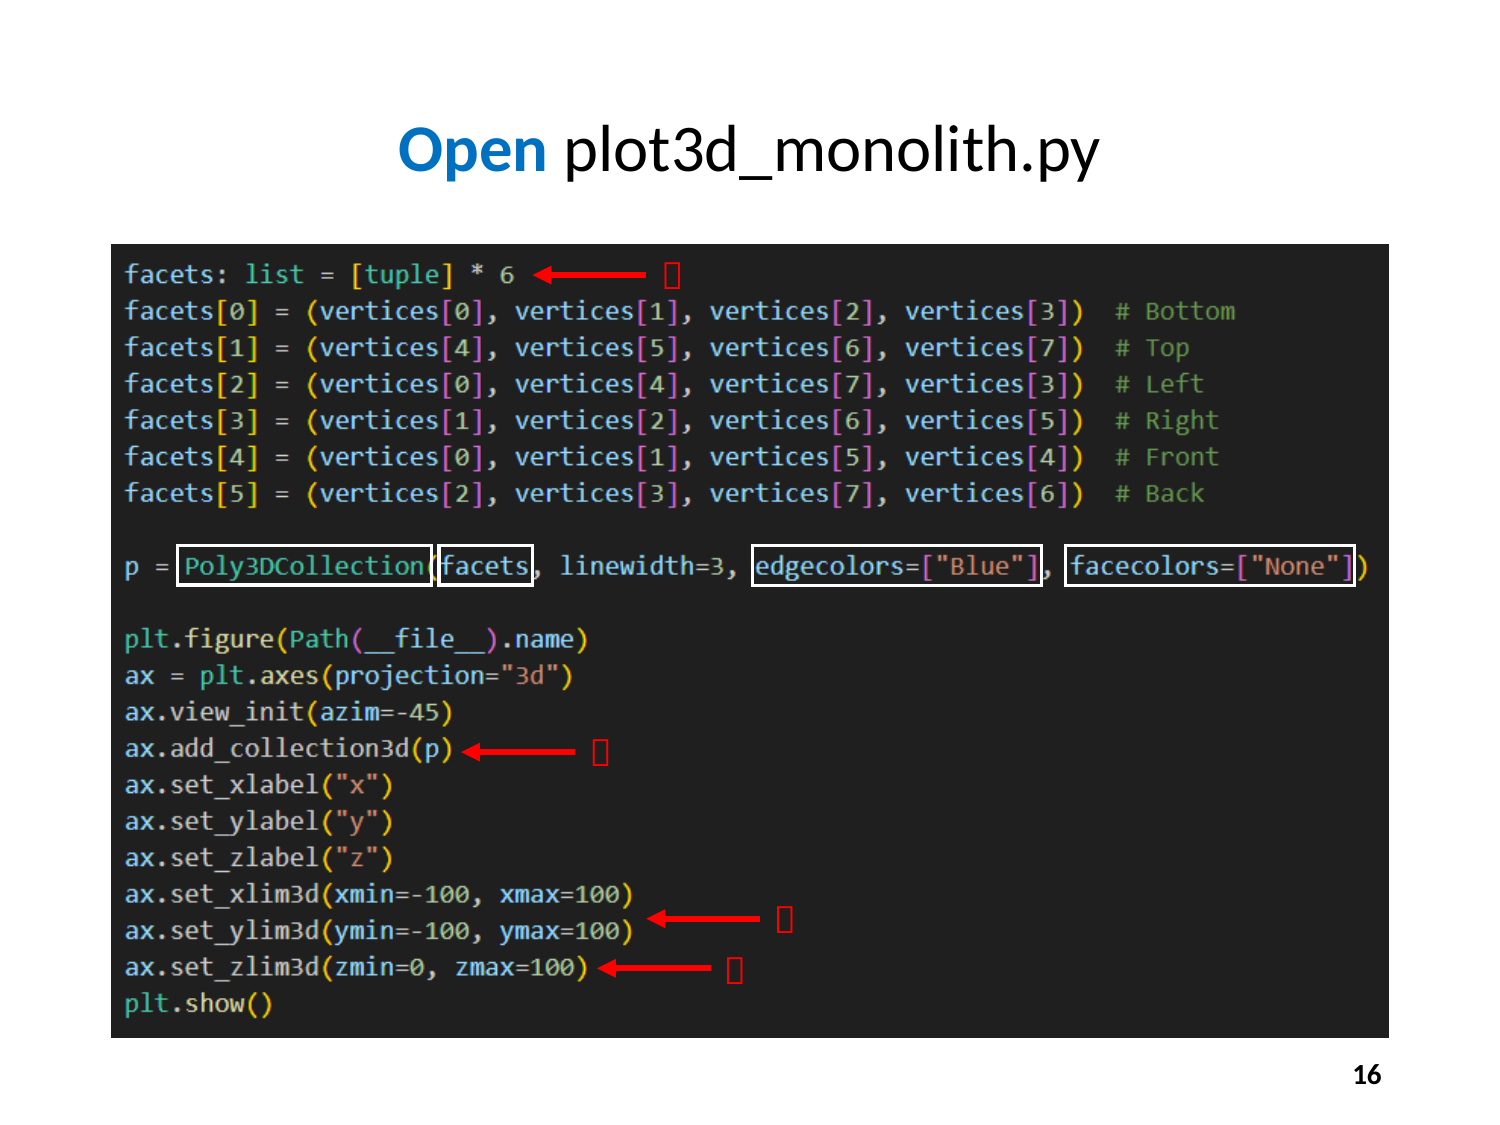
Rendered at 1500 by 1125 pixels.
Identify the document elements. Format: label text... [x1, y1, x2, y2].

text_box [646, 888, 822, 949]
slide_number 16 [1059, 1042, 1397, 1103]
picture [111, 244, 1389, 1038]
title Open plot3d_monolith.py [103, 59, 1397, 241]
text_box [596, 939, 772, 1001]
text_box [461, 721, 638, 783]
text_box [532, 244, 710, 306]
